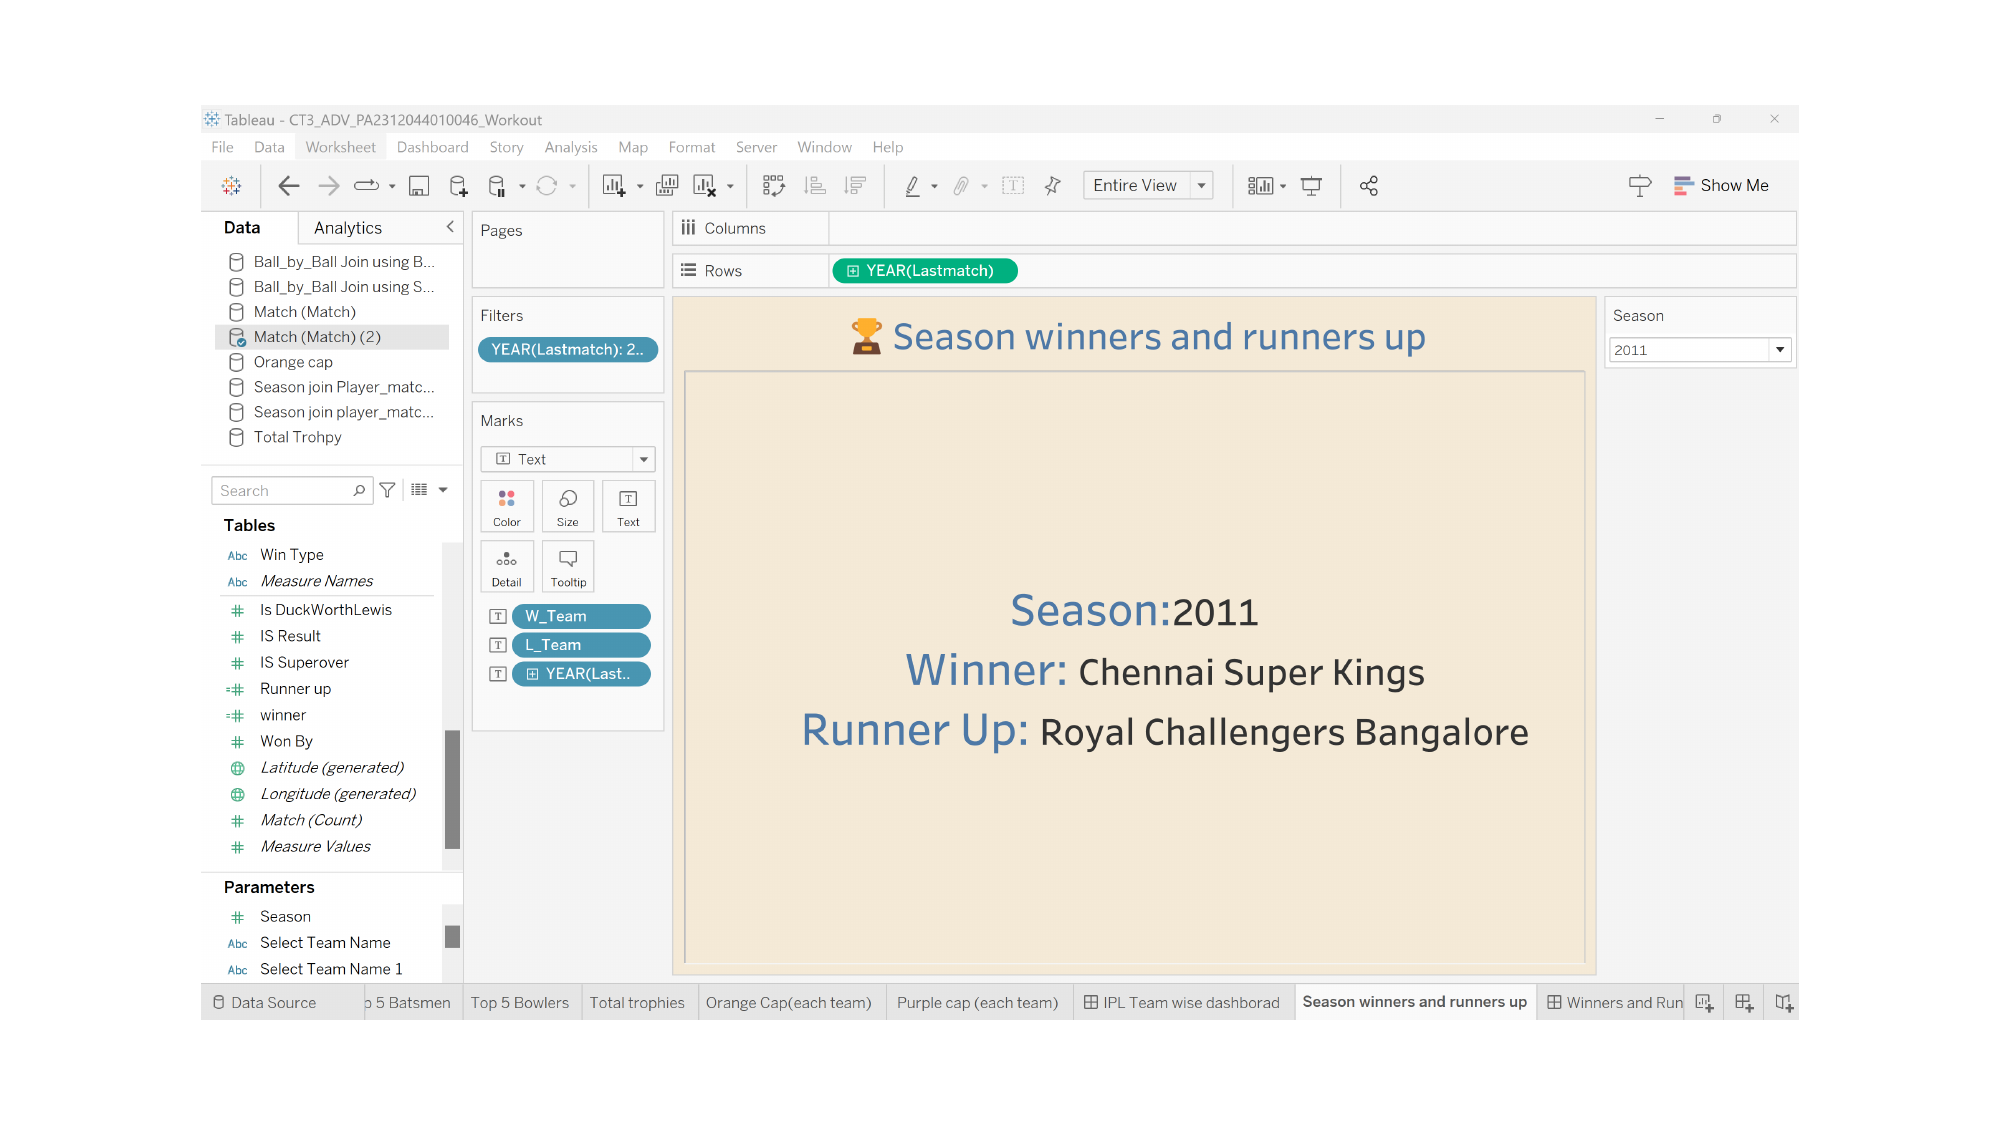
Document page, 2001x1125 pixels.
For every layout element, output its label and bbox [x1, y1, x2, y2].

picture [201, 104, 1799, 1020]
